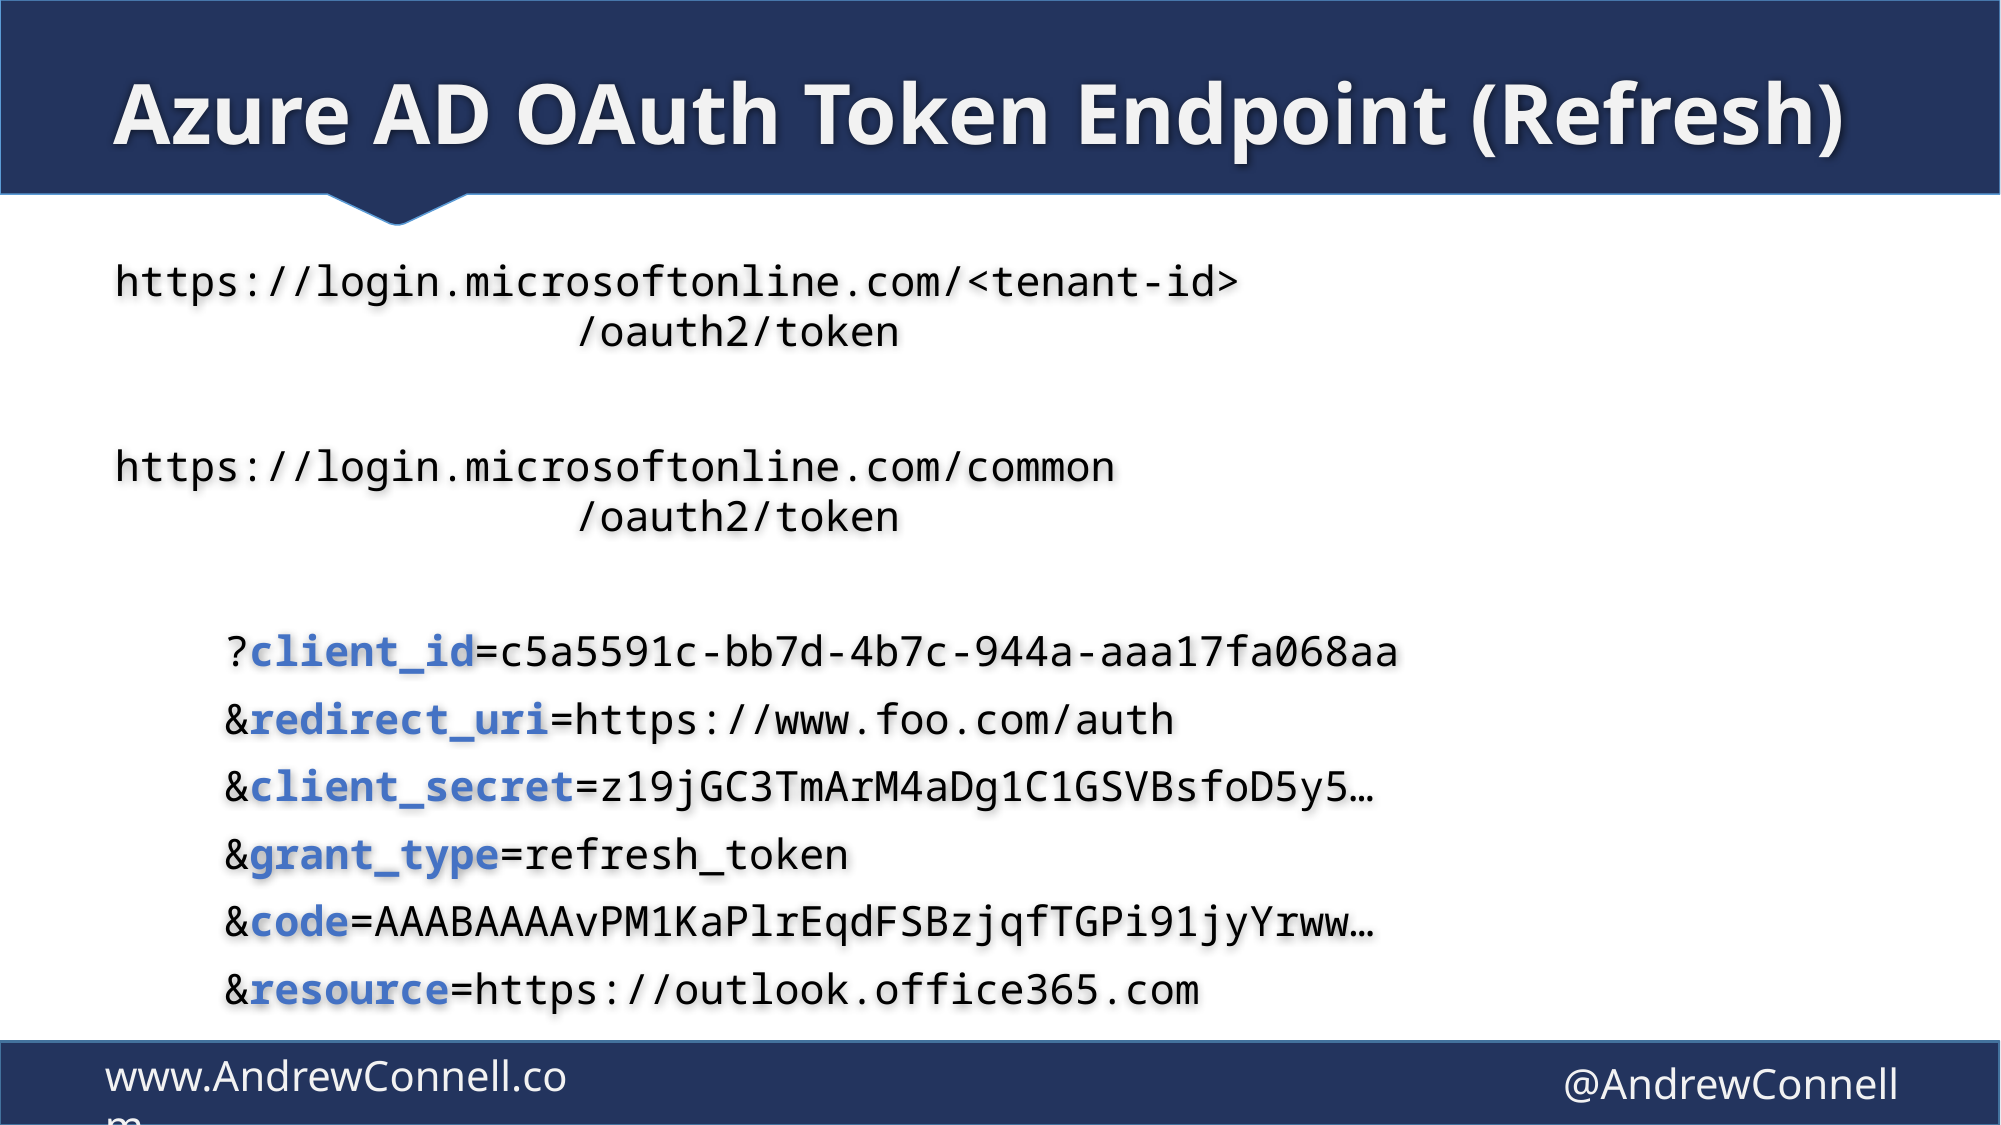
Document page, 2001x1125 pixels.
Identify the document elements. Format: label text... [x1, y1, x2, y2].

title Azure AD OAuth Token Endpoint (Refresh) [98, 9, 1902, 169]
list https://login.microsoftonline.com/<tenant-id> /oauth2/token https://login.microsoftonline.com/common /oauth2/token ?client_id=c5a5591c-bb7d-4b7c-944a-aaa17fa068aa &redirect_uri=https://www.foo.com/auth &client_secret=z19jGC3TmArM4aDg1C1GSVBsfoD5y5… &grant_type=refresh_token &code=AAABAAAAvPM1KaPlrEqdFSBzjqfTGPi91jyYrww… &resource=https://outlook.office365.com [99, 247, 1900, 1027]
